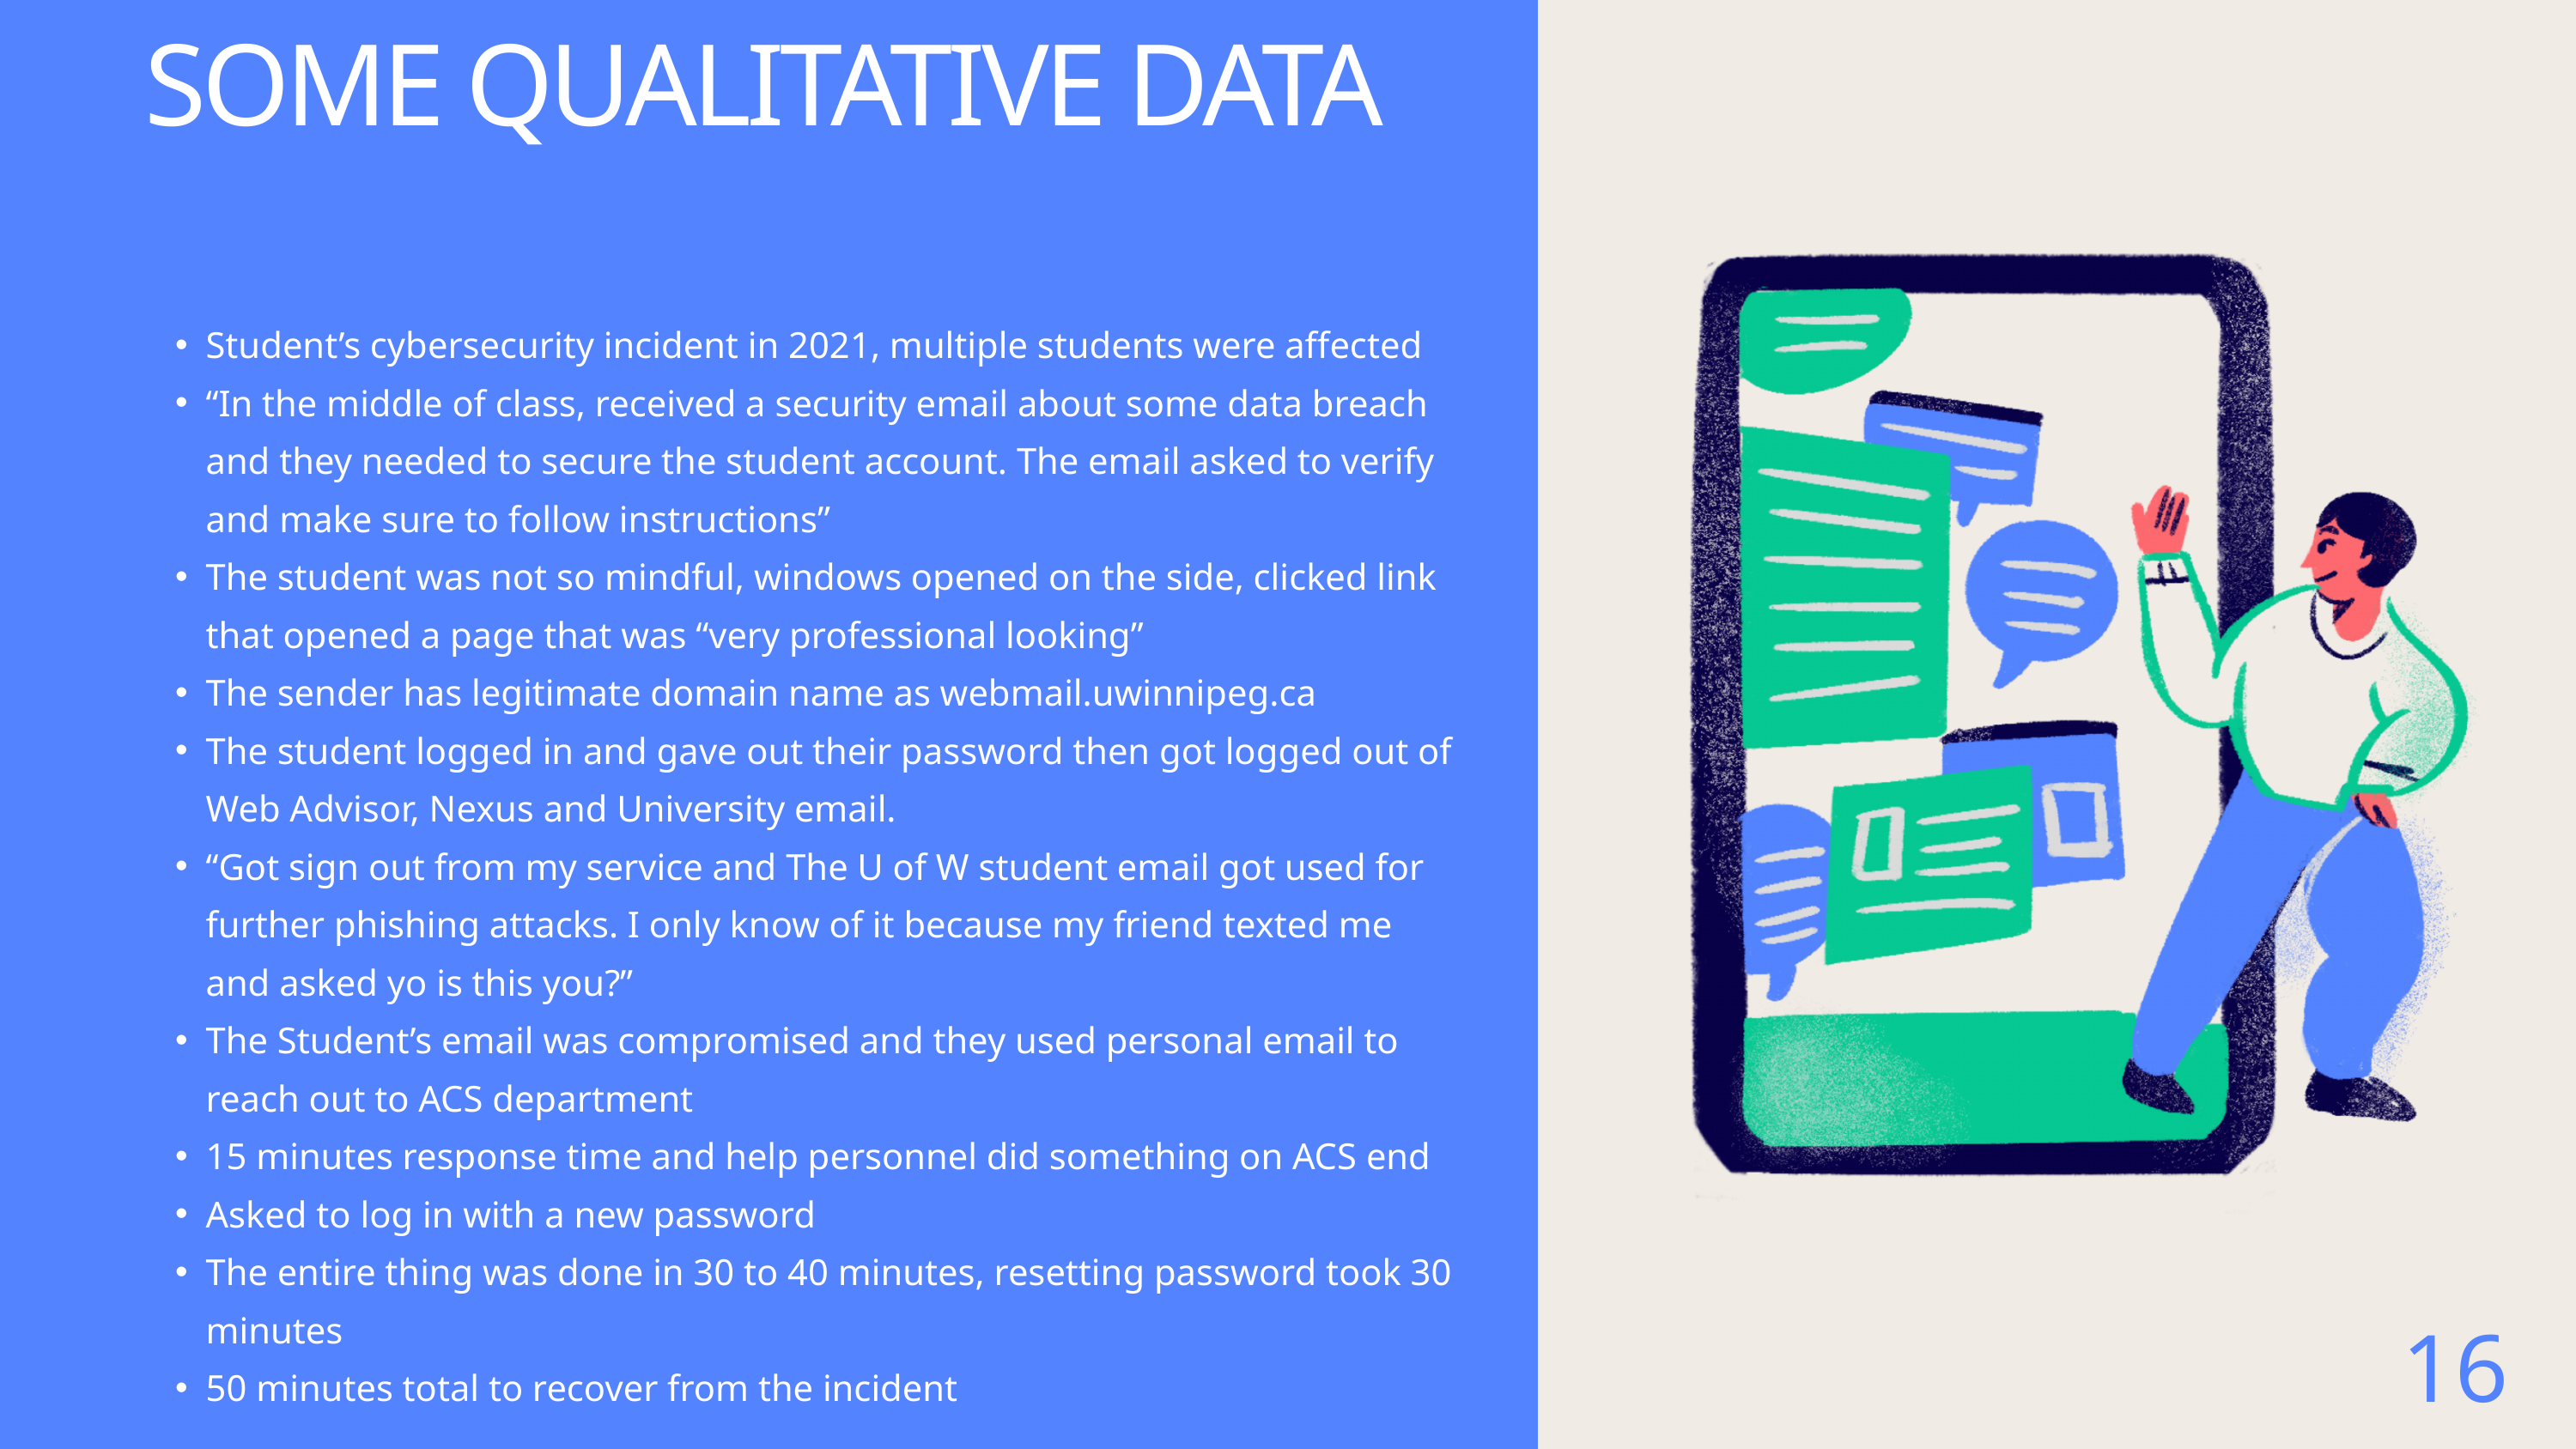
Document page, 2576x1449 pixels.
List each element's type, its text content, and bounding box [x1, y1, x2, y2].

text_box Student’s cybersecurity incident in 2021, multiple students were affected “In the middle of class, received a security email about some data breach and they needed to secure the student account. The email asked to verify and make sure to follow instructions” The student was not so mindful, windows opened on the side, clicked link that opened a page that was “very professional looking” The sender has legitimate domain name as webmail.uwinnipeg.ca The student logged in and gave out their password then got logged out of Web Advisor, Nexus and University email. “Got sign out from my service and The U of W student email got used for further phishing attacks. I only know of it because my friend texted me and asked yo is this you?” The Student’s email was compromised and they used personal email to reach out to ACS department 15 minutes response time and help personnel did something on ACS end Asked to log in with a new password The entire thing was done in 30 to 40 minutes, resetting password took 30 minutes 50 minutes total to recover from the incident [144, 307, 1457, 1449]
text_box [1537, 0, 2576, 1449]
text_box SOME QUALITATIVE DATA [144, 19, 1384, 149]
